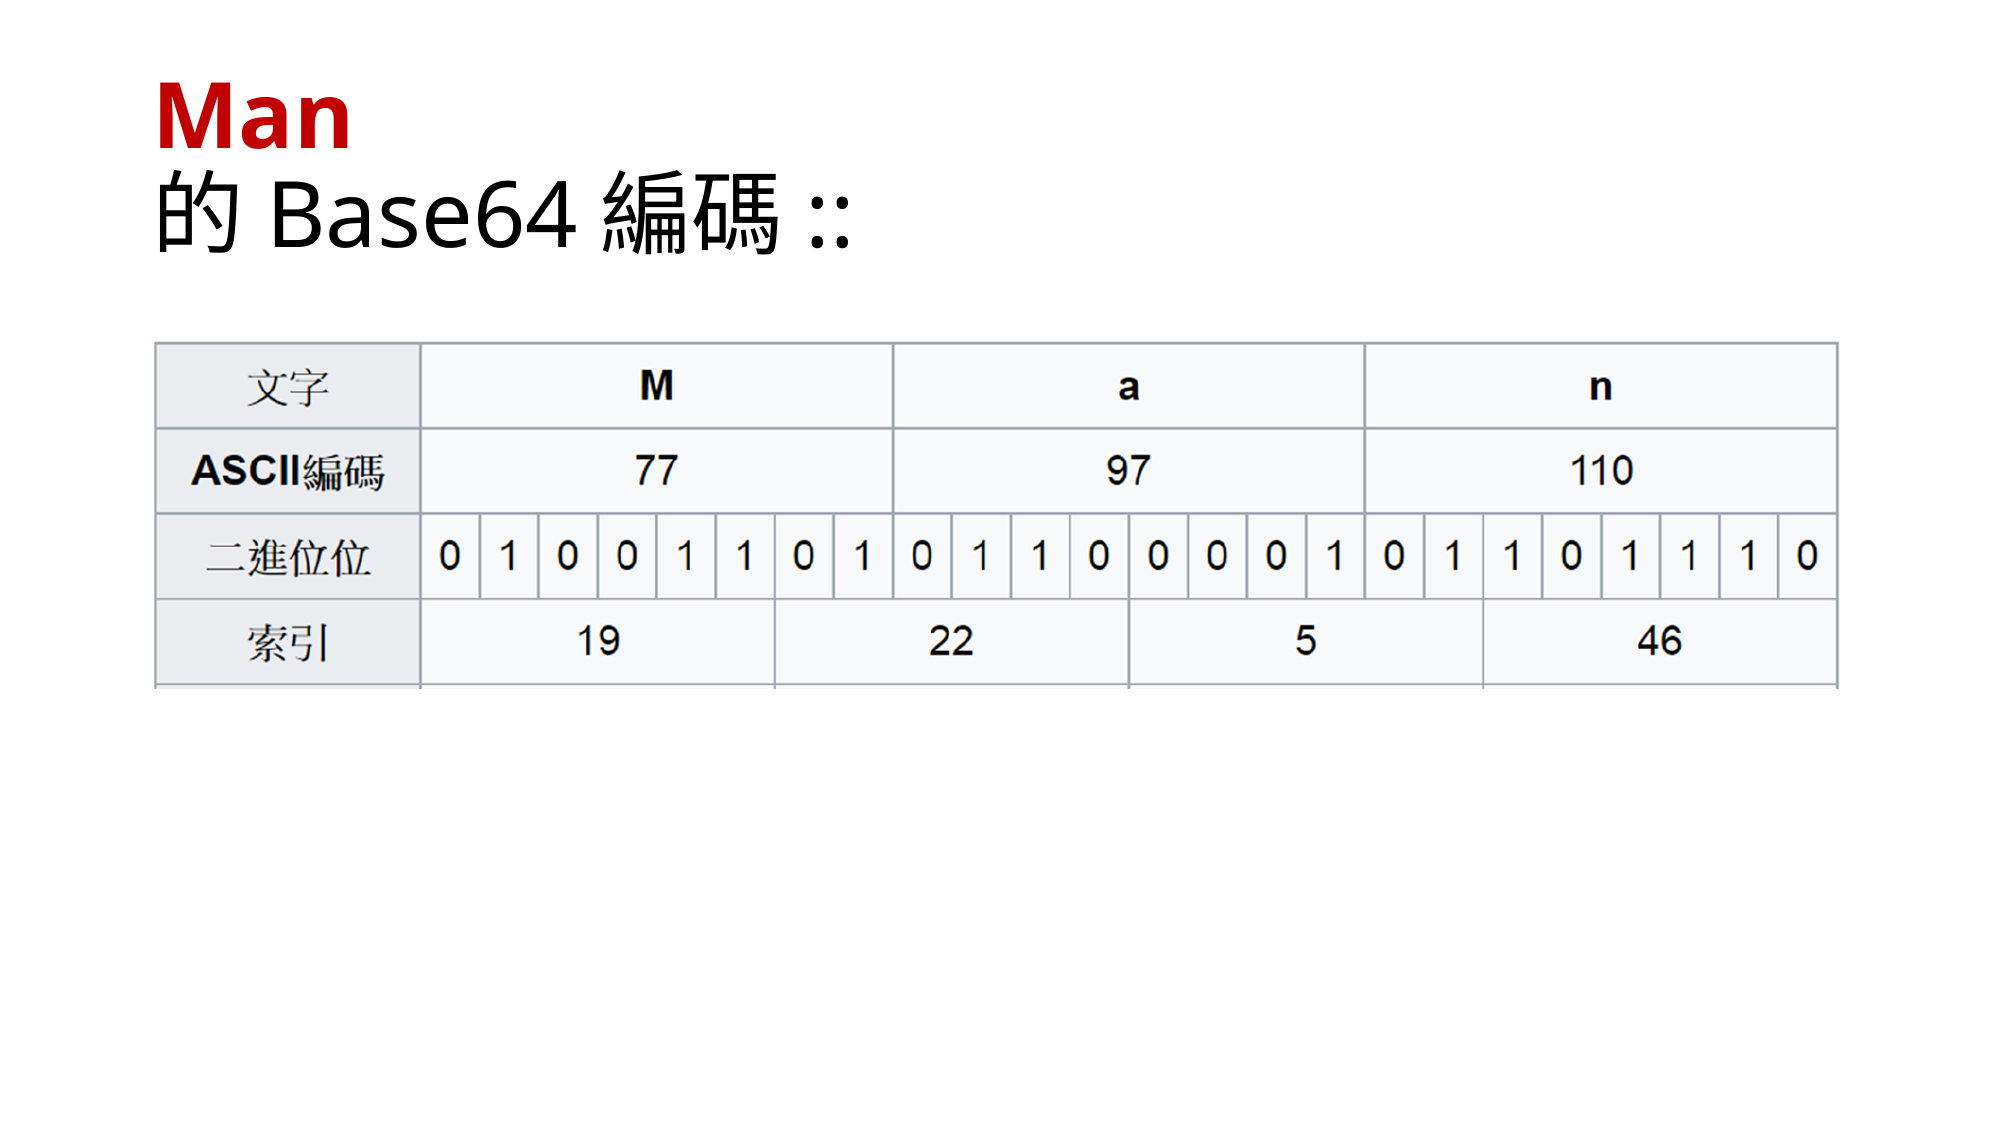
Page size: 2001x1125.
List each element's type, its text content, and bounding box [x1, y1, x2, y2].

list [137, 321, 1863, 689]
title Man 的Base64編碼:: [137, 59, 1863, 278]
